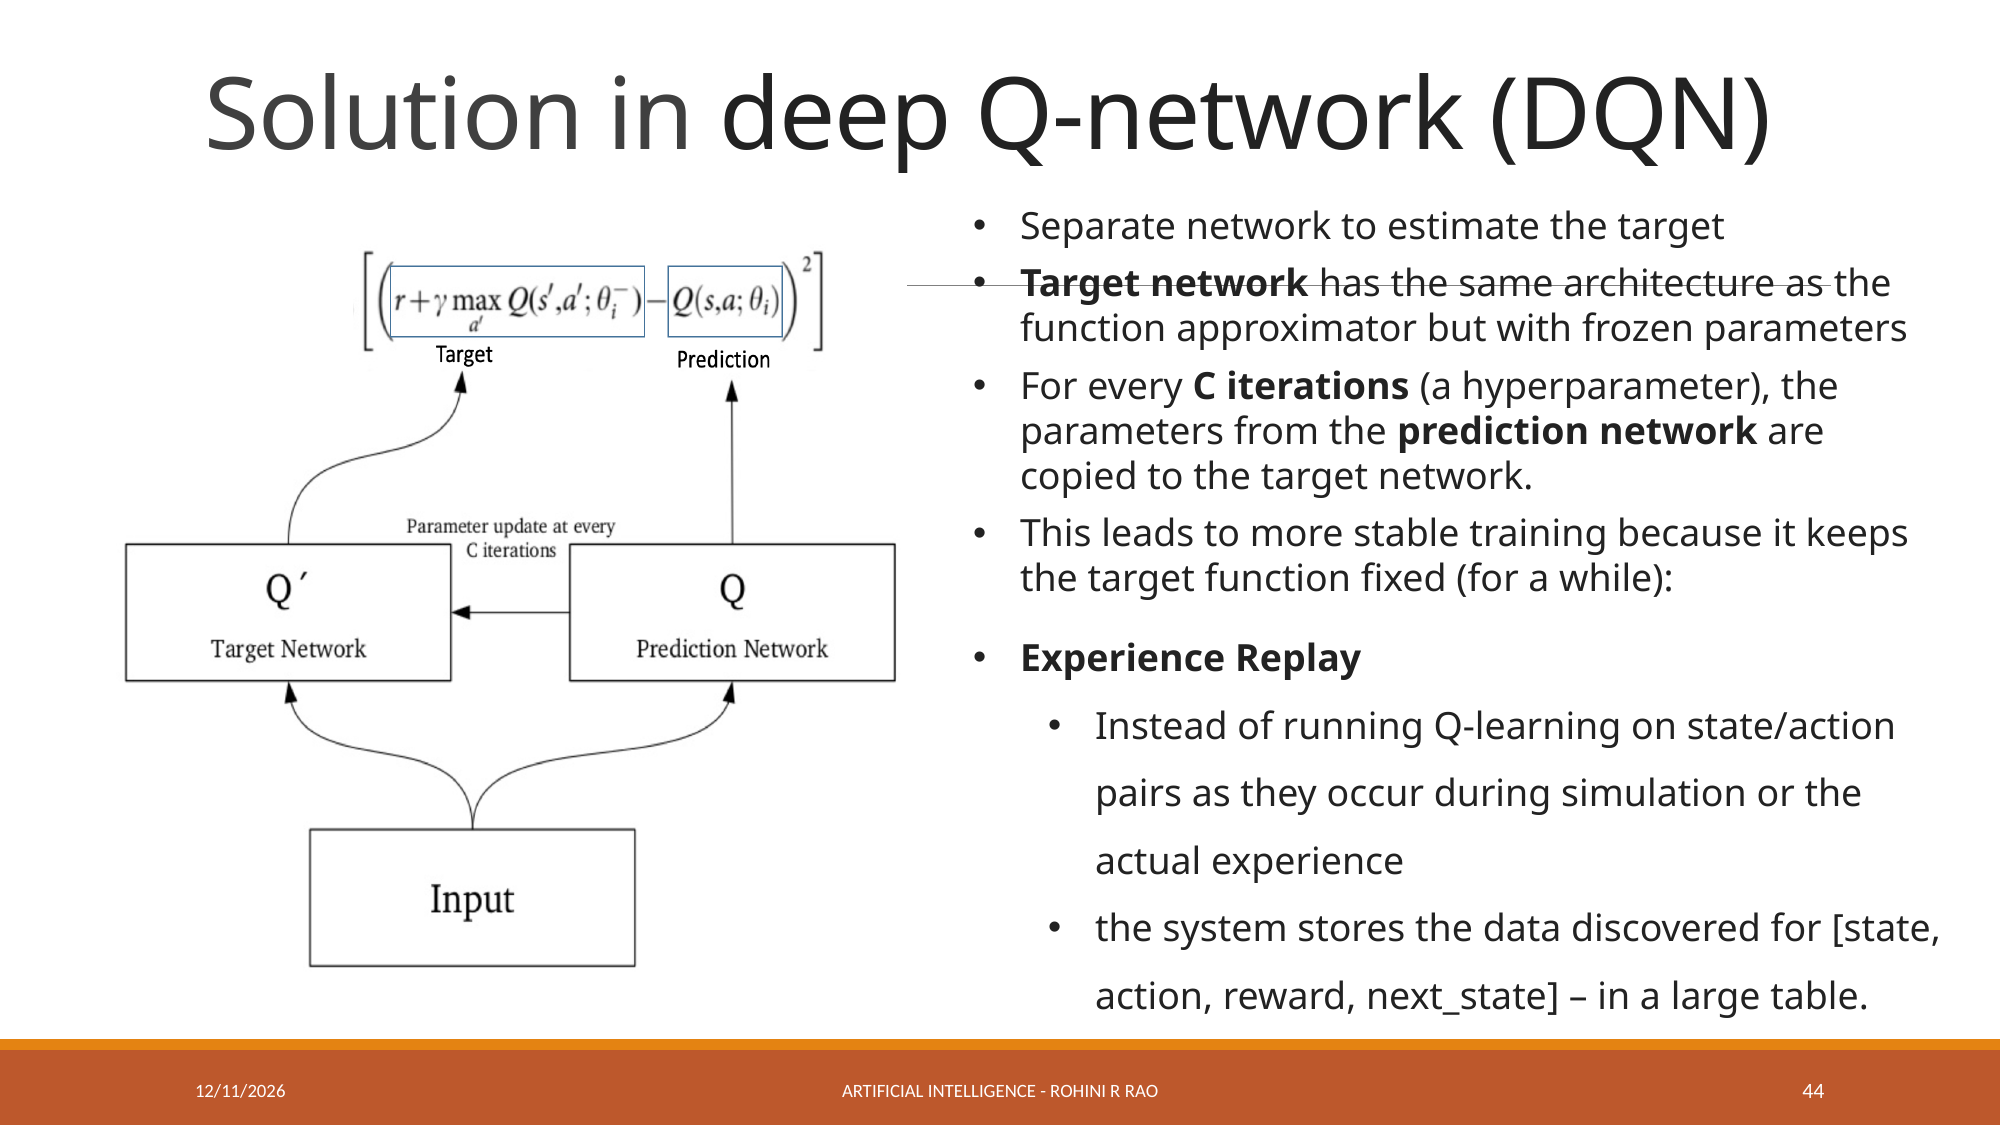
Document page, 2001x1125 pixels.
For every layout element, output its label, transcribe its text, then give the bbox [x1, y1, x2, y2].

footer Artificial Intelligence - Rohini R Rao [604, 1059, 1396, 1120]
title Solution in deep Q-network (DQN) [189, 0, 1840, 178]
slide_number 44 [1624, 1059, 1840, 1120]
text_box Separate network to estimate the target Target network has the same architecture as the function approximator but with frozen parameters For every C iterations (a hyperparameter), the parameters from the prediction network are copied to the target network. This leads to more stable training because it keeps the target function fixed (for a while): Experience Replay Instead of running Q-learning on state/action pairs as they occur during simulation or the actual experience the system stores the data discovered for [state, action, reward, next_state] – in a large table. [958, 194, 1959, 1025]
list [110, 234, 907, 992]
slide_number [180, 1059, 586, 1120]
